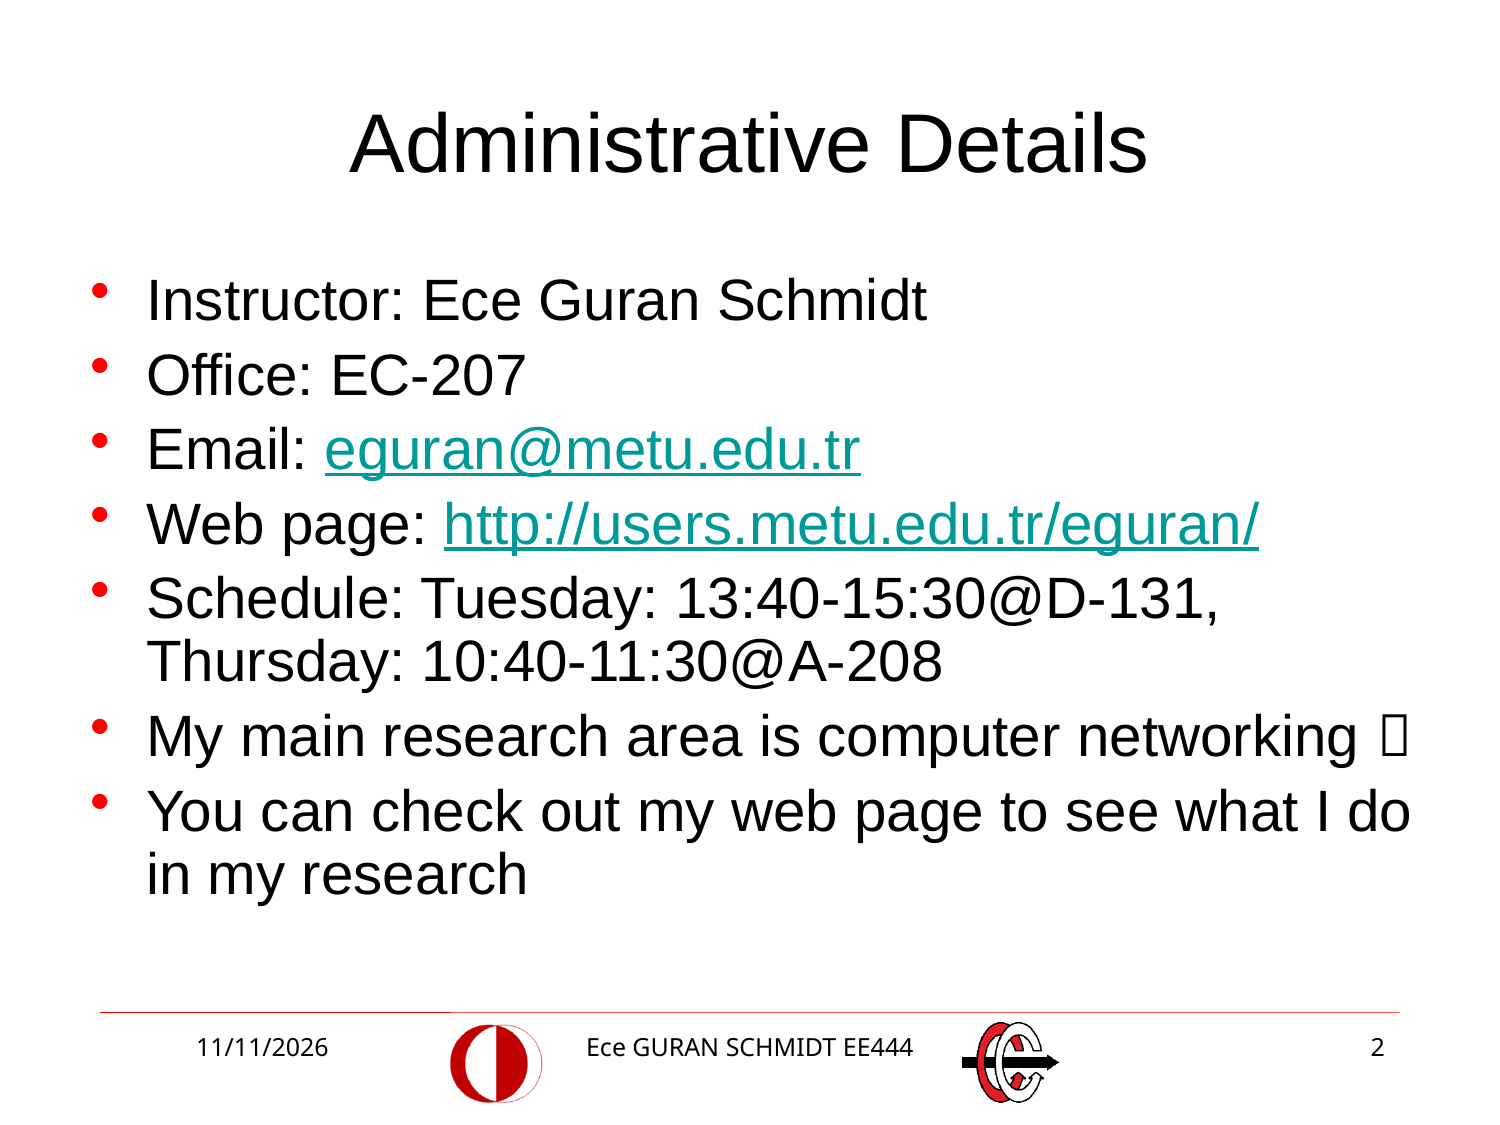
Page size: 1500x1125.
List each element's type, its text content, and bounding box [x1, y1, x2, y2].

title Administrative Details [75, 45, 1425, 233]
slide_number 2 [1074, 1024, 1401, 1103]
list Instructor: Ece Guran Schmidt Office: EC-207 Email: eguran@metu.edu.tr Web page: http://users.metu.edu.tr/eguran/ Schedule: Tuesday: 13:40-15:30@D-131, Thursday: 10:40-11:30@A-208 My main research area is computer networking  You can check out my web page to see what I do in my research [75, 262, 1448, 1005]
footer Ece GURAN SCHMIDT EE444 [512, 1024, 988, 1103]
picture [448, 1023, 543, 1103]
picture [954, 1019, 1064, 1106]
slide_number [99, 1024, 426, 1103]
